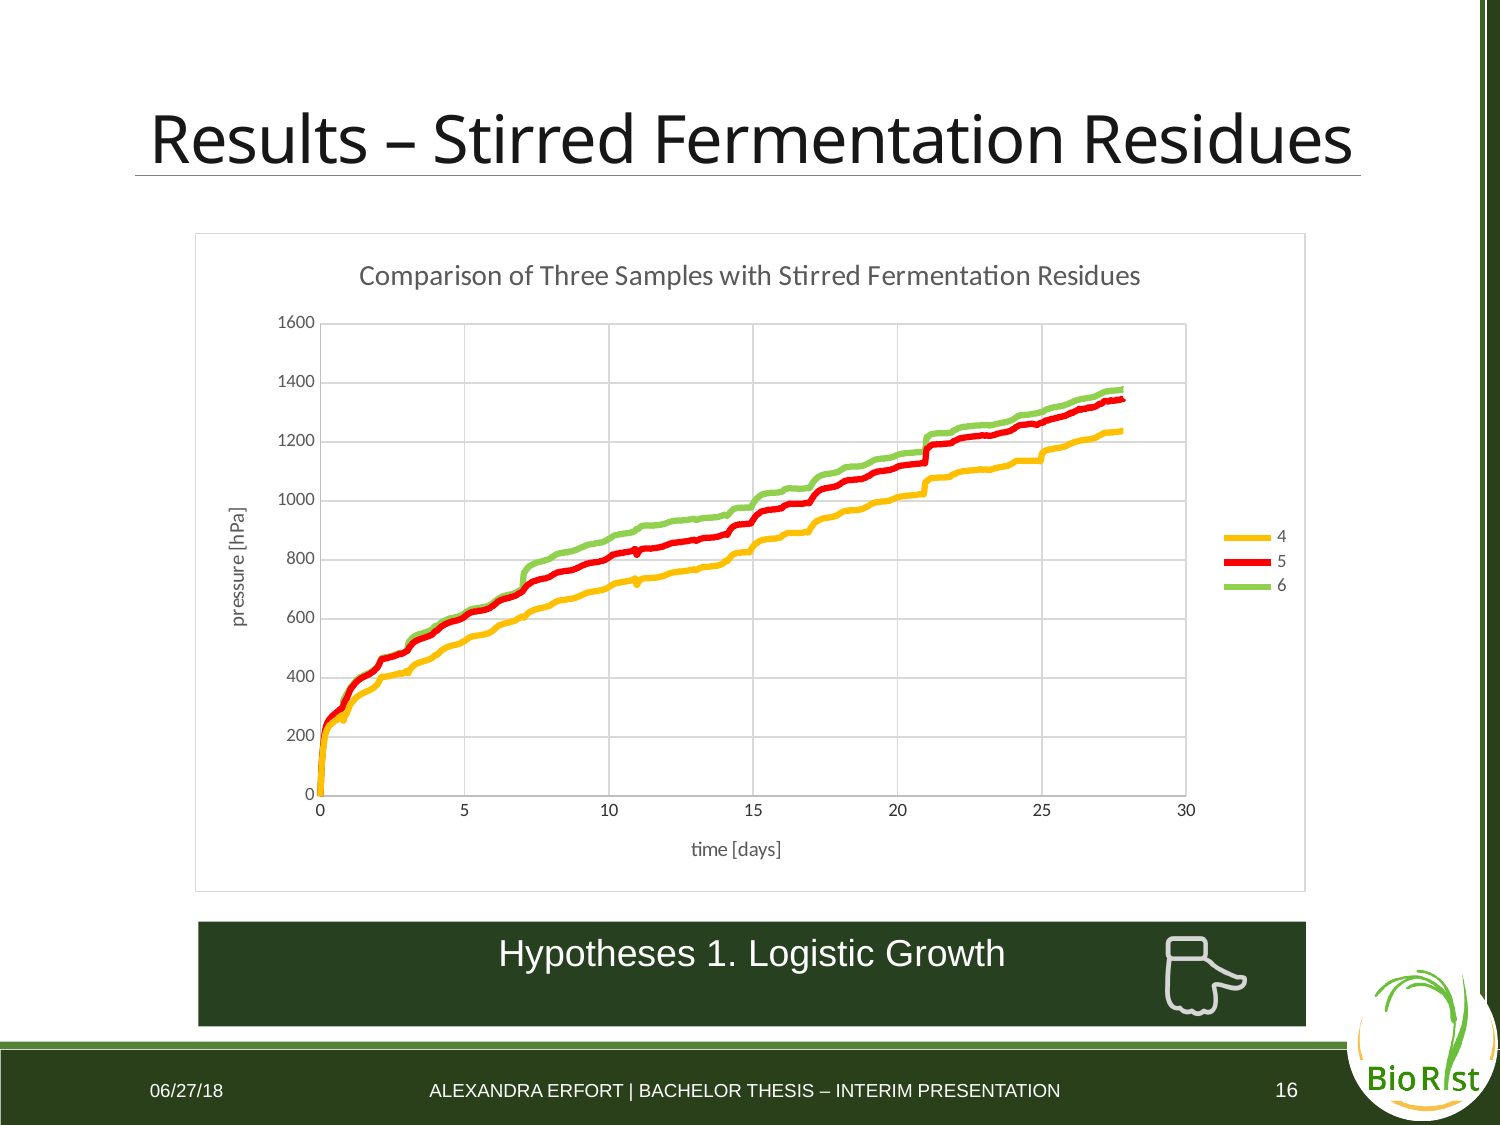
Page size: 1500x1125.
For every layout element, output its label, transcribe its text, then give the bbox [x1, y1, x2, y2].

slide_number 16 [1151, 1059, 1314, 1120]
title Results – Stirred Fermentation Residues [134, 47, 1373, 185]
picture [1343, 961, 1500, 1122]
picture [1164, 935, 1247, 1017]
footer [453, 1059, 1047, 1120]
chart [194, 231, 1307, 893]
text_box Hypotheses 1. Logistic Growth [198, 921, 1306, 1027]
